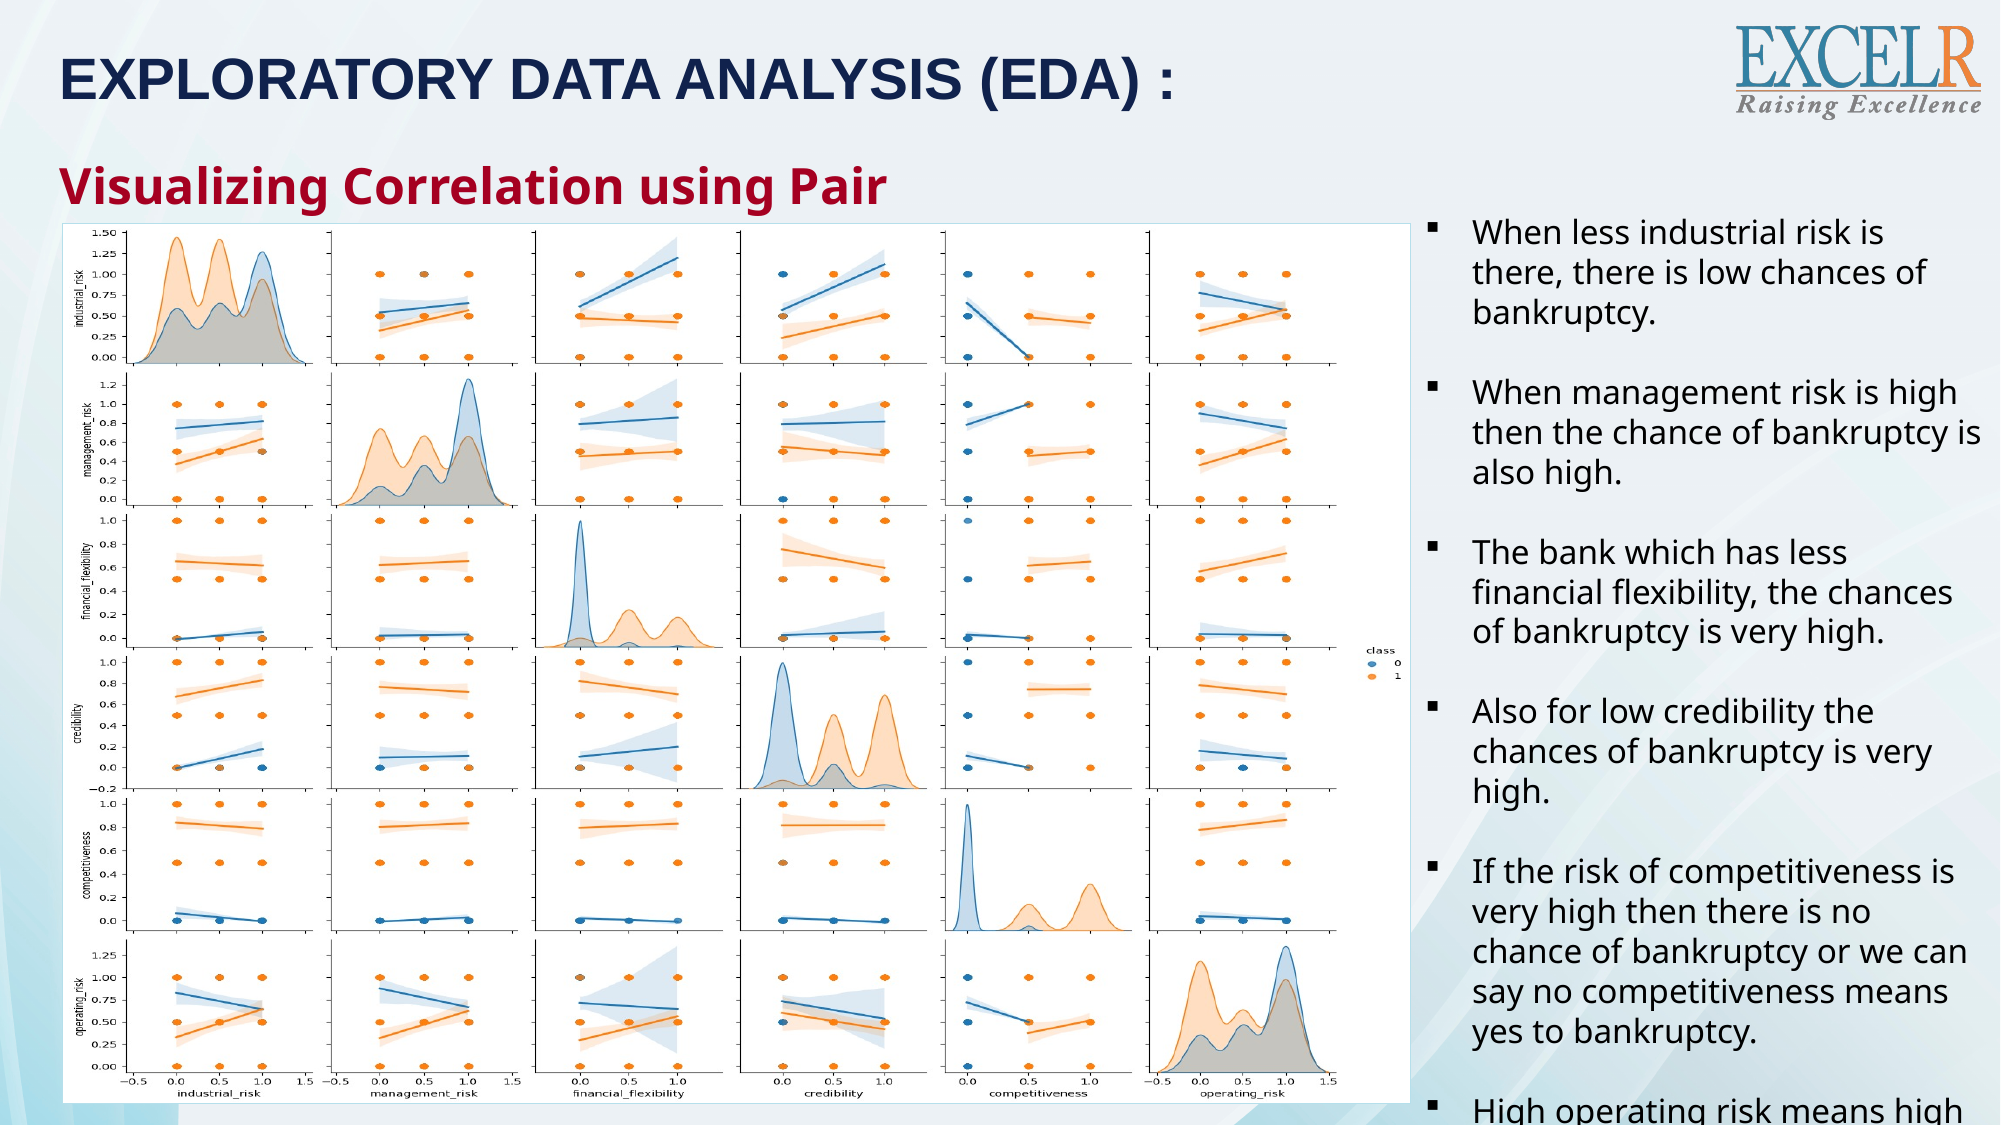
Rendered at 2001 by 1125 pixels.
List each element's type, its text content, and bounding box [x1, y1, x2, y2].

picture [0, 0, 2001, 1125]
text_box When less industrial risk is there, there is low chances of bankruptcy. When management risk is high then the chance of bankruptcy is also high. The bank which has less financial flexibility, the chances of bankruptcy is very high. Also for low credibility the chances of bankruptcy is very high. If the risk of competitiveness is very high then there is no chance of bankruptcy or we can say no competitiveness means yes to bankruptcy. High operating risk means high chance of bankruptcy. [1410, 204, 2000, 1125]
text_box EXPLORATORY DATA ANALYSIS (EDA) : [44, 34, 1250, 119]
text_box Visualizing Correlation using Pair plot : [44, 147, 961, 283]
